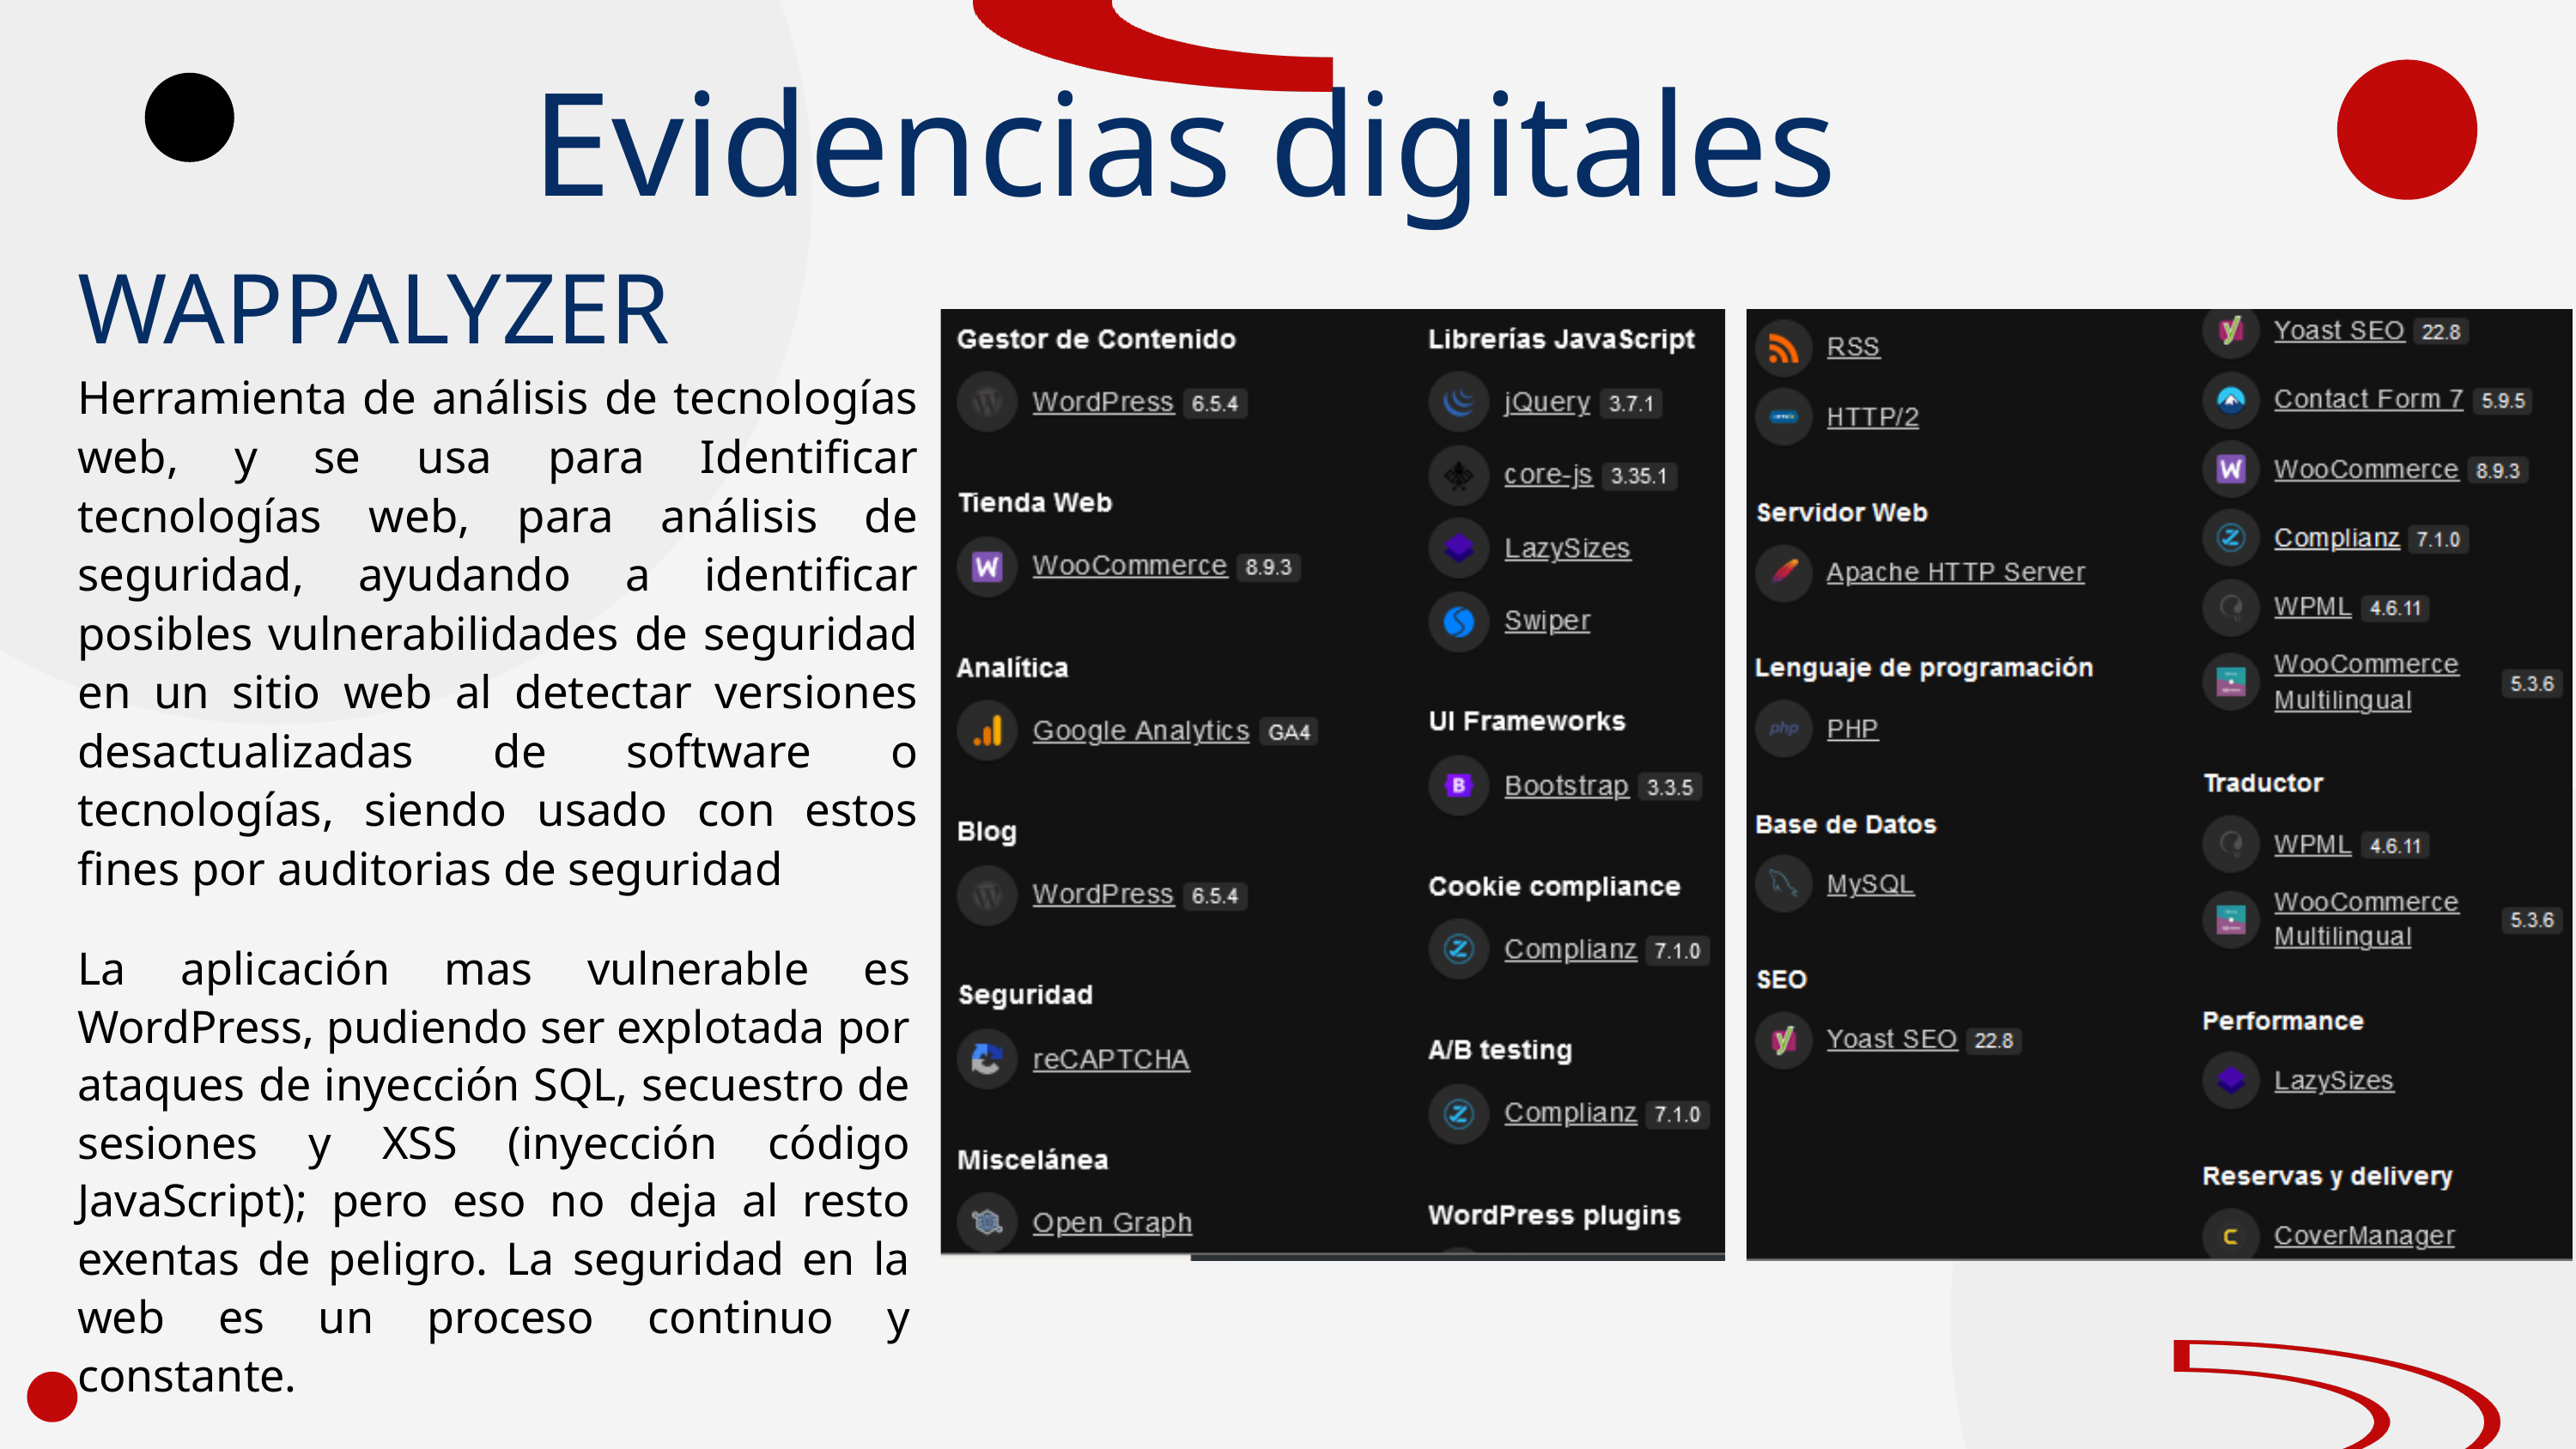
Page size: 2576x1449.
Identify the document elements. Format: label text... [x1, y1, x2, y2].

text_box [27, 1371, 78, 1422]
text_box Herramienta de análisis de tecnologías web, y se usa para Identificar tecnologías web, para análisis de seguridad, ayudando a identificar posibles vulnerabilidades de seguridad en un sitio web al detectar versiones desactualizadas de software o tecnologías, siendo usado con estos fines por auditorias de seguridad [77, 364, 919, 895]
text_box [0, 0, 813, 724]
text_box [1747, 309, 2573, 1261]
text_box [940, 309, 1726, 1261]
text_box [1950, 780, 2576, 1449]
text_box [2336, 59, 2478, 200]
text_box Evidencias digitales [816, 76, 1951, 225]
text_box La aplicación mas vulnerable es WordPress, pudiendo ser explotada por ataques de inyección SQL, secuestro de sesiones y XSS (inyección código JavaScript); pero eso no deja al resto exentas de peligro. La seguridad en la web es un proceso continuo y constante. [77, 935, 911, 1401]
text_box [973, 0, 1334, 76]
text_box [144, 72, 234, 163]
